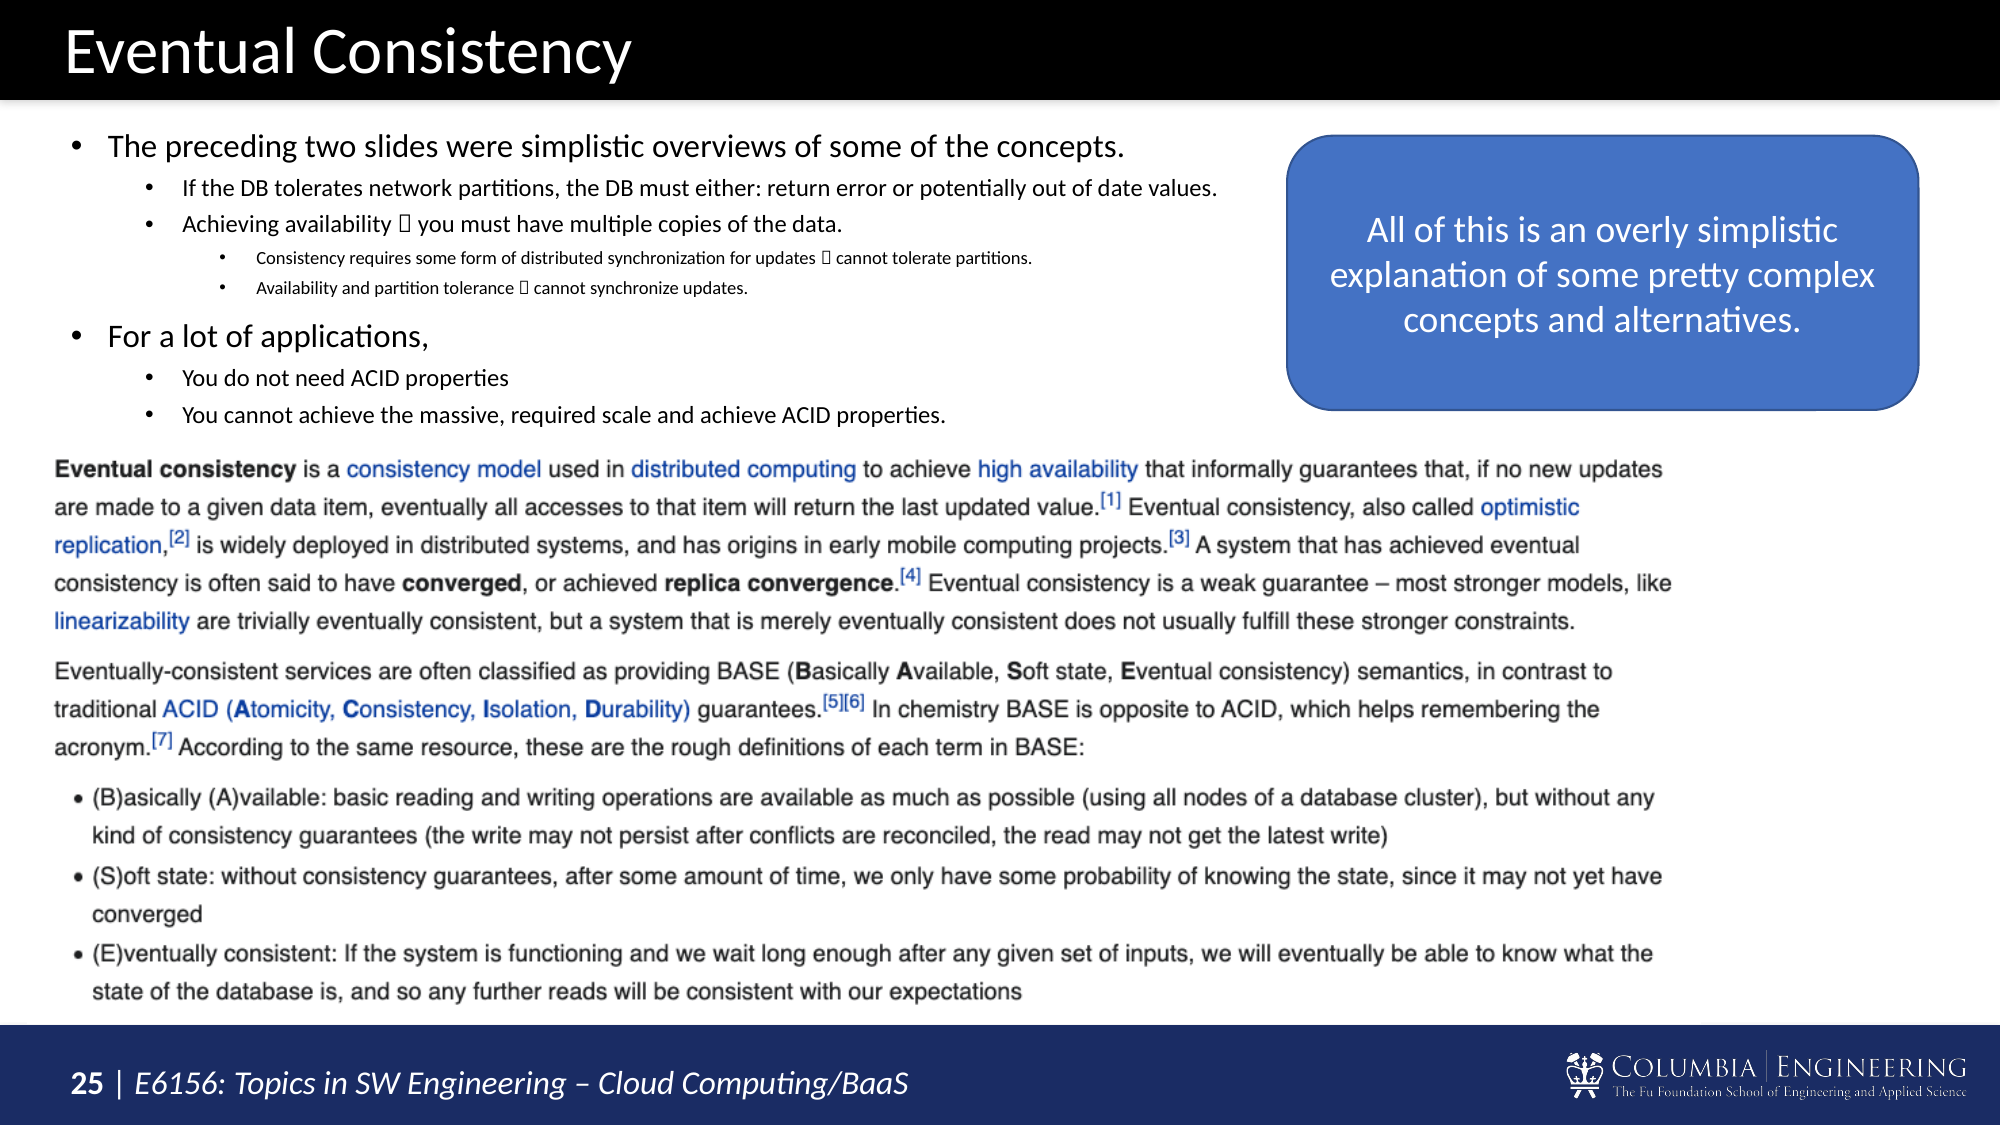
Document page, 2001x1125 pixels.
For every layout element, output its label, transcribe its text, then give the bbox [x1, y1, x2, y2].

text_box [0, 0, 2000, 100]
list The preceding two slides were simplistic overviews of some of the concepts. If the DB tolerates network partitions, the DB must either: return error or potentially out of date values. Achieving availability  you must have multiple copies of the data. Consistency requires some form of distributed synchronization for updates  cannot tolerate partitions. Availability and partition tolerance  cannot synchronize updates. For a lot of applications, You do not need ACID properties You cannot achieve the massive, required scale and achieve ACID properties. [55, 121, 1863, 439]
picture [27, 442, 1701, 1024]
text_box 25 | E6156: Topics in SW Engineering – Cloud Computing/BaaS [55, 1027, 1540, 1109]
text_box [0, 1025, 2000, 1125]
text_box Eventual Consistency [49, 0, 1540, 95]
text_box All of this is an overly simplistic explanation of some pretty complex concepts and alternatives. [1286, 134, 1920, 412]
picture [1566, 1050, 1967, 1100]
